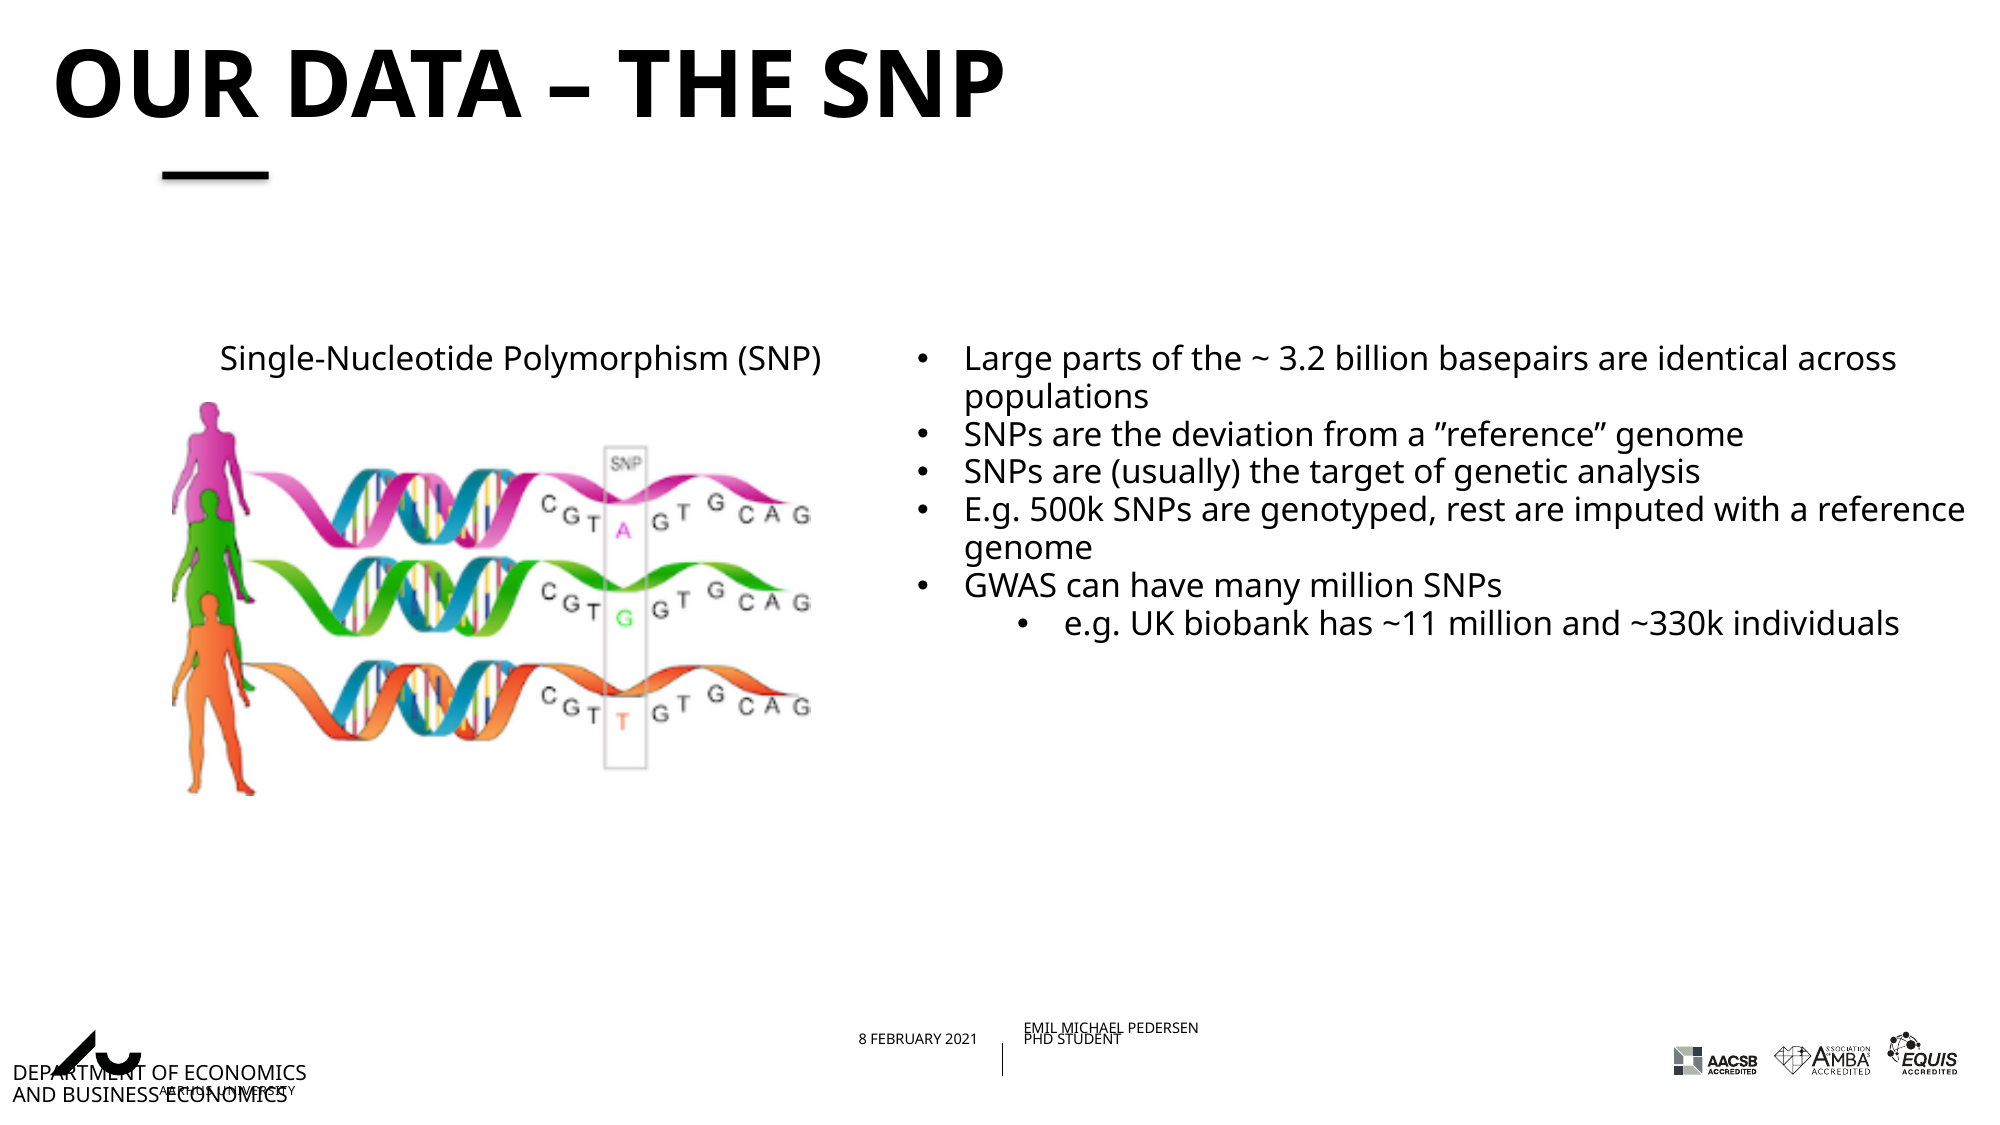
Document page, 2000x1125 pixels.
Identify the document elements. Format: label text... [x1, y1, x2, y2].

title Our data – the SNP [51, 37, 1948, 162]
text_box Large parts of the ~ 3.2 billion basepairs are identical across populations SNPs are the deviation from a ”reference” genome SNPs are (usually) the target of genetic analysis E.g. 500k SNPs are genotyped, rest are imputed with a reference genome GWAS can have many million SNPs e.g. UK biobank has ~11 million and ~330k individuals [917, 339, 1992, 644]
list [172, 401, 811, 797]
text_box Single-Nucleotide Polymorphism (SNP) [220, 339, 894, 378]
